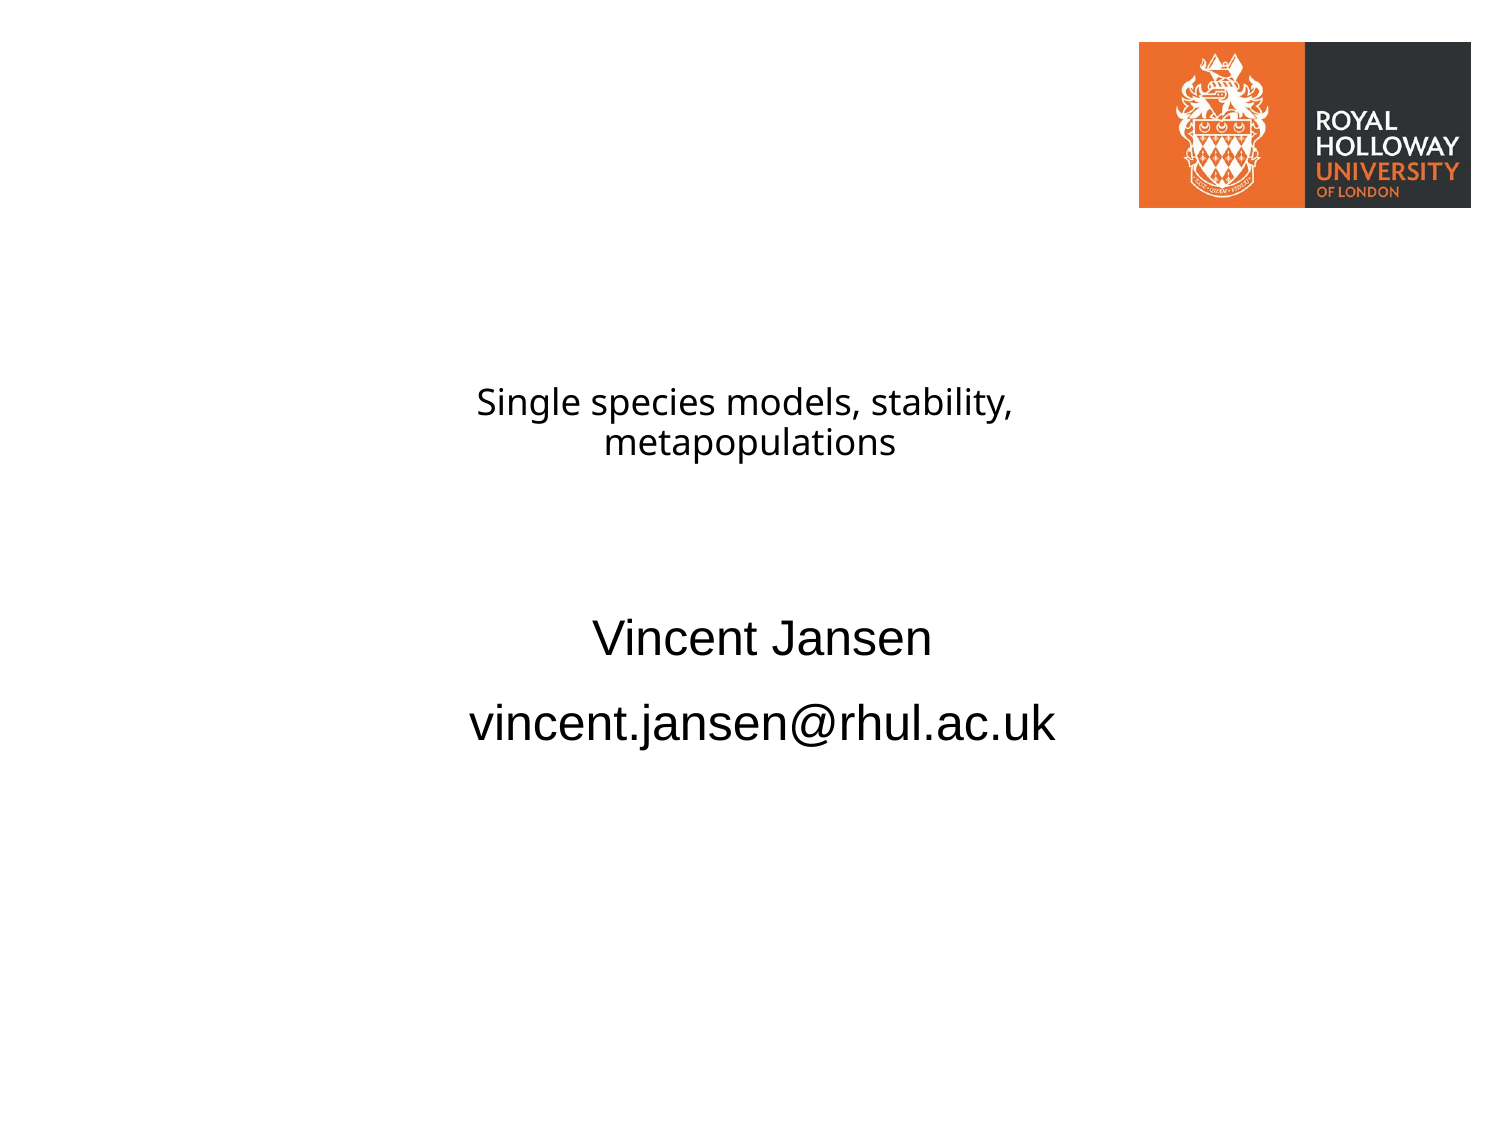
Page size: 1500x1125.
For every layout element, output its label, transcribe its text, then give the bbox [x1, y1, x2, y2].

text_box Vincent Jansen vincent.jansen@rhul.ac.uk [249, 598, 1275, 759]
picture [1139, 42, 1471, 208]
title Single species models, stability, metapopulations [112, 375, 1388, 563]
